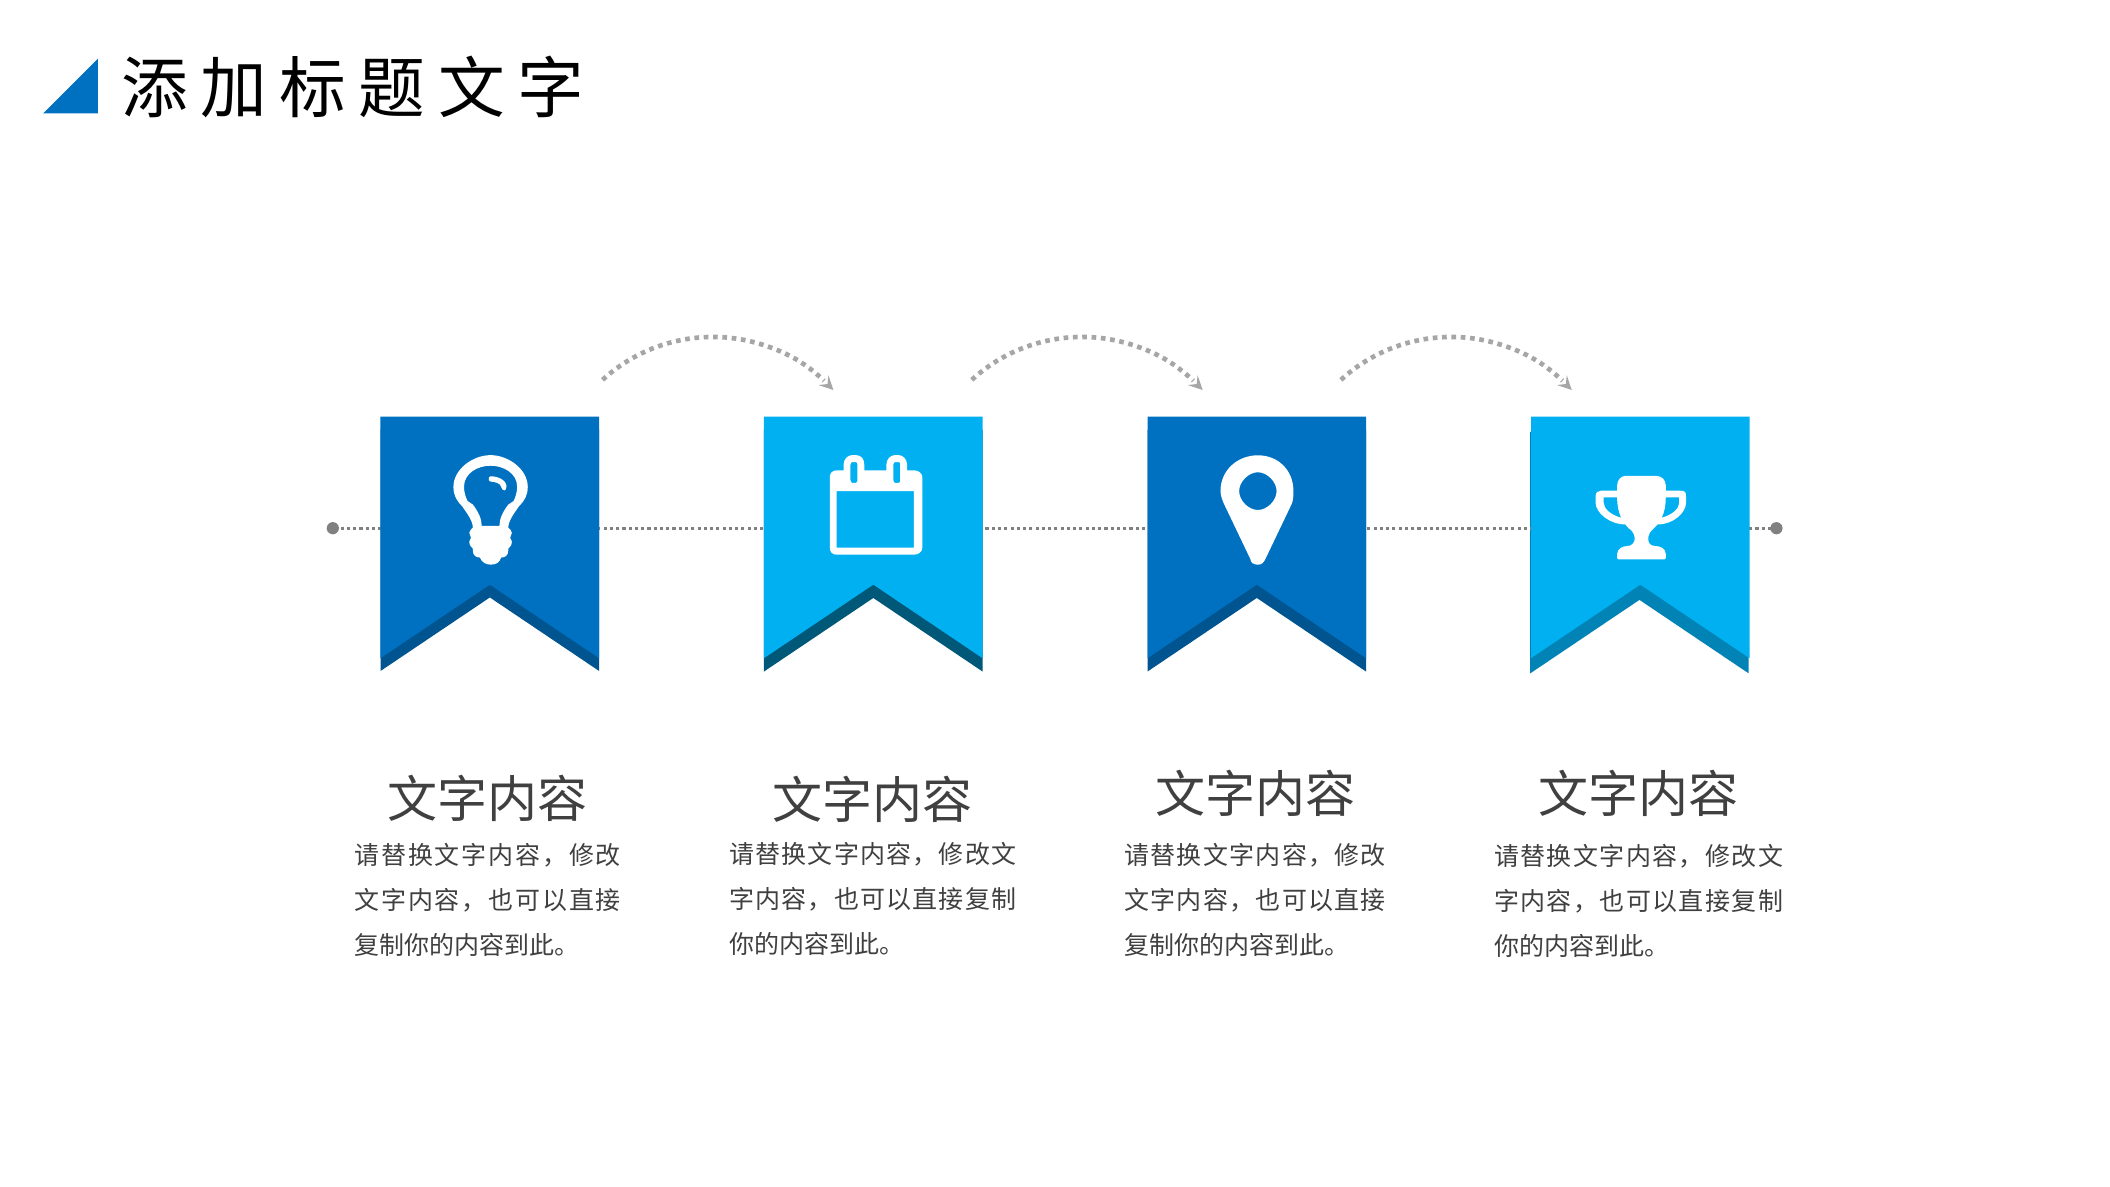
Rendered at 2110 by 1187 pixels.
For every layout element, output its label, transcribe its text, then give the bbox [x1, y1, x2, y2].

text_box [762, 529, 984, 661]
text_box [1236, 529, 1280, 565]
text_box [379, 415, 601, 528]
text_box [829, 529, 923, 555]
text_box [1617, 529, 1666, 560]
text_box [762, 415, 984, 528]
text_box [1146, 415, 1368, 528]
text_box [40, 56, 99, 115]
text_box [453, 455, 528, 528]
text_box [829, 455, 923, 528]
text_box [971, 336, 1203, 501]
text_box [379, 529, 601, 661]
text_box [1220, 455, 1294, 528]
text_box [729, 768, 1017, 955]
text_box [1340, 336, 1572, 501]
text_box [379, 587, 601, 673]
text_box [602, 336, 834, 501]
text_box 添加标题文字 [106, 37, 600, 133]
text_box [1146, 529, 1368, 661]
text_box [469, 529, 512, 565]
text_box [1595, 475, 1687, 528]
text_box [1529, 587, 1750, 676]
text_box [1494, 762, 1784, 957]
text_box [762, 587, 984, 674]
text_box [1146, 587, 1368, 674]
text_box [1529, 529, 1751, 661]
text_box [1529, 415, 1751, 528]
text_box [1124, 762, 1387, 956]
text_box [354, 767, 622, 957]
